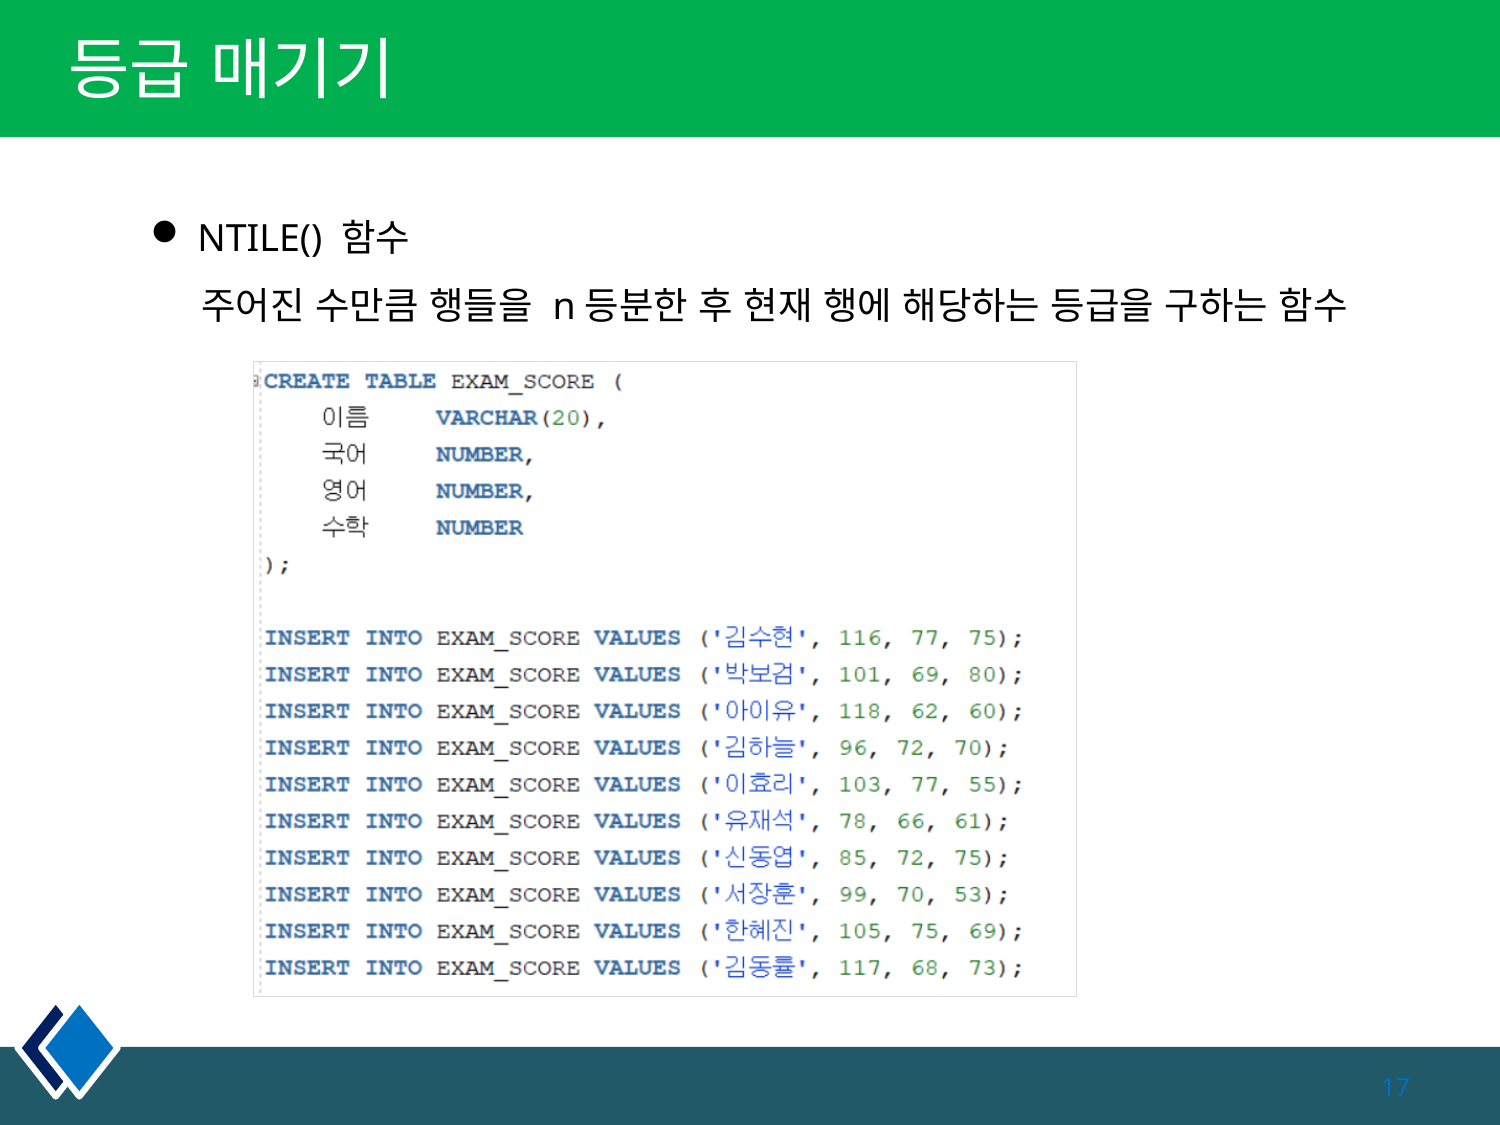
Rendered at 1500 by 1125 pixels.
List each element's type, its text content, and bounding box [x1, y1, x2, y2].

slide_number 17 [1340, 1058, 1425, 1119]
text_box NTILE() 함수 주어진 수만큼 행들을 n등분한 후 현재 행에 해당하는 등급을 구하는 함수 [135, 184, 1483, 335]
picture [253, 361, 1077, 997]
title 등급 매기기 [0, 0, 939, 138]
